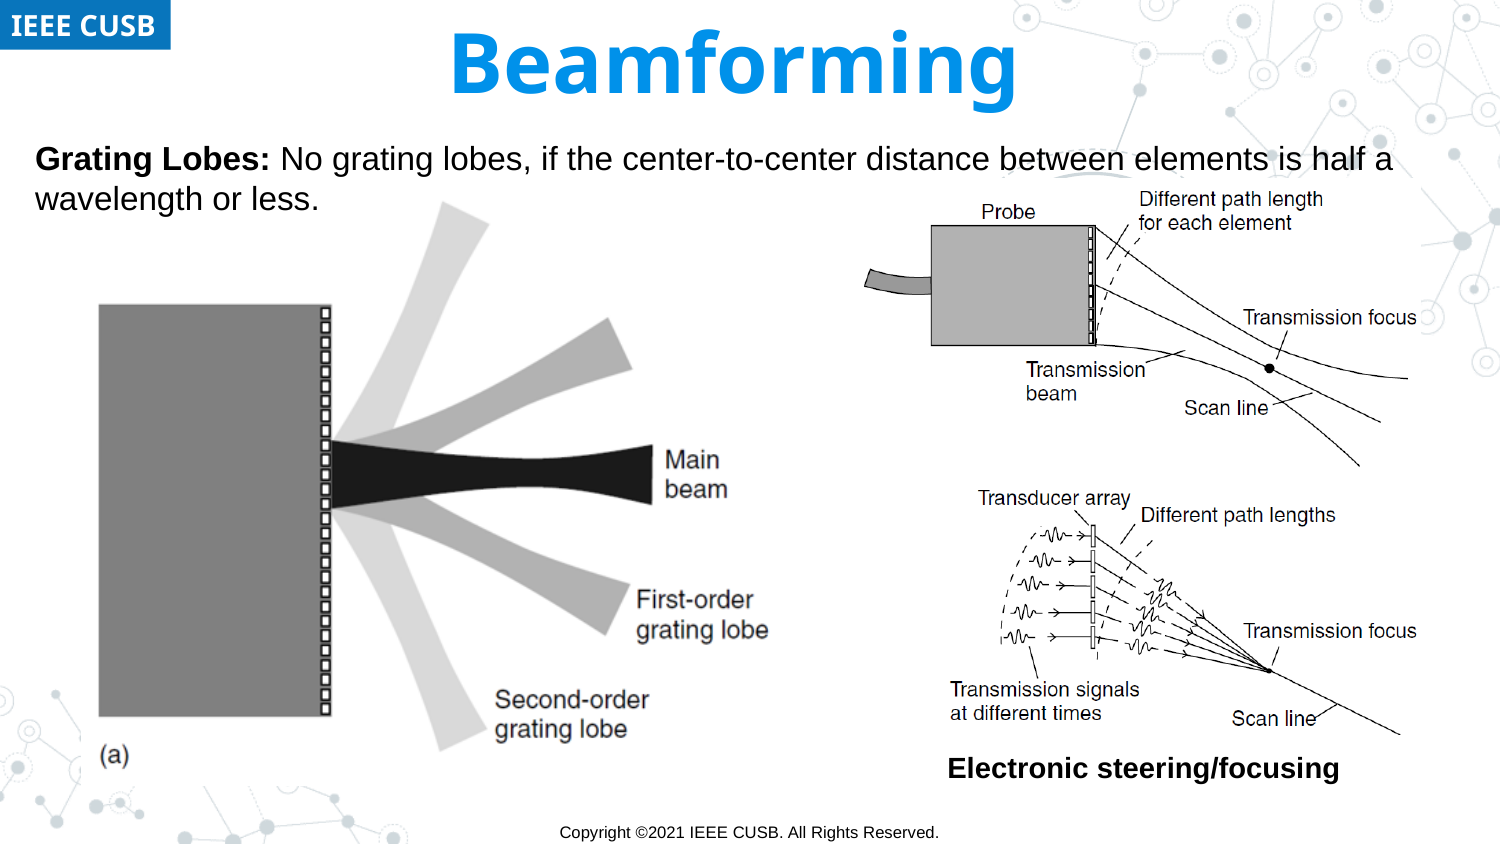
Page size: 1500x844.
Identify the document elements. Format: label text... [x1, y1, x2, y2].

picture [0, 0, 1500, 844]
list Beamforming [331, 23, 1137, 110]
text_box Electronic steering/focusing [932, 743, 1356, 828]
text_box Grating Lobes: No grating lobes, if the center-to-center distance between elements is half a wavelength or less. [20, 130, 1420, 345]
